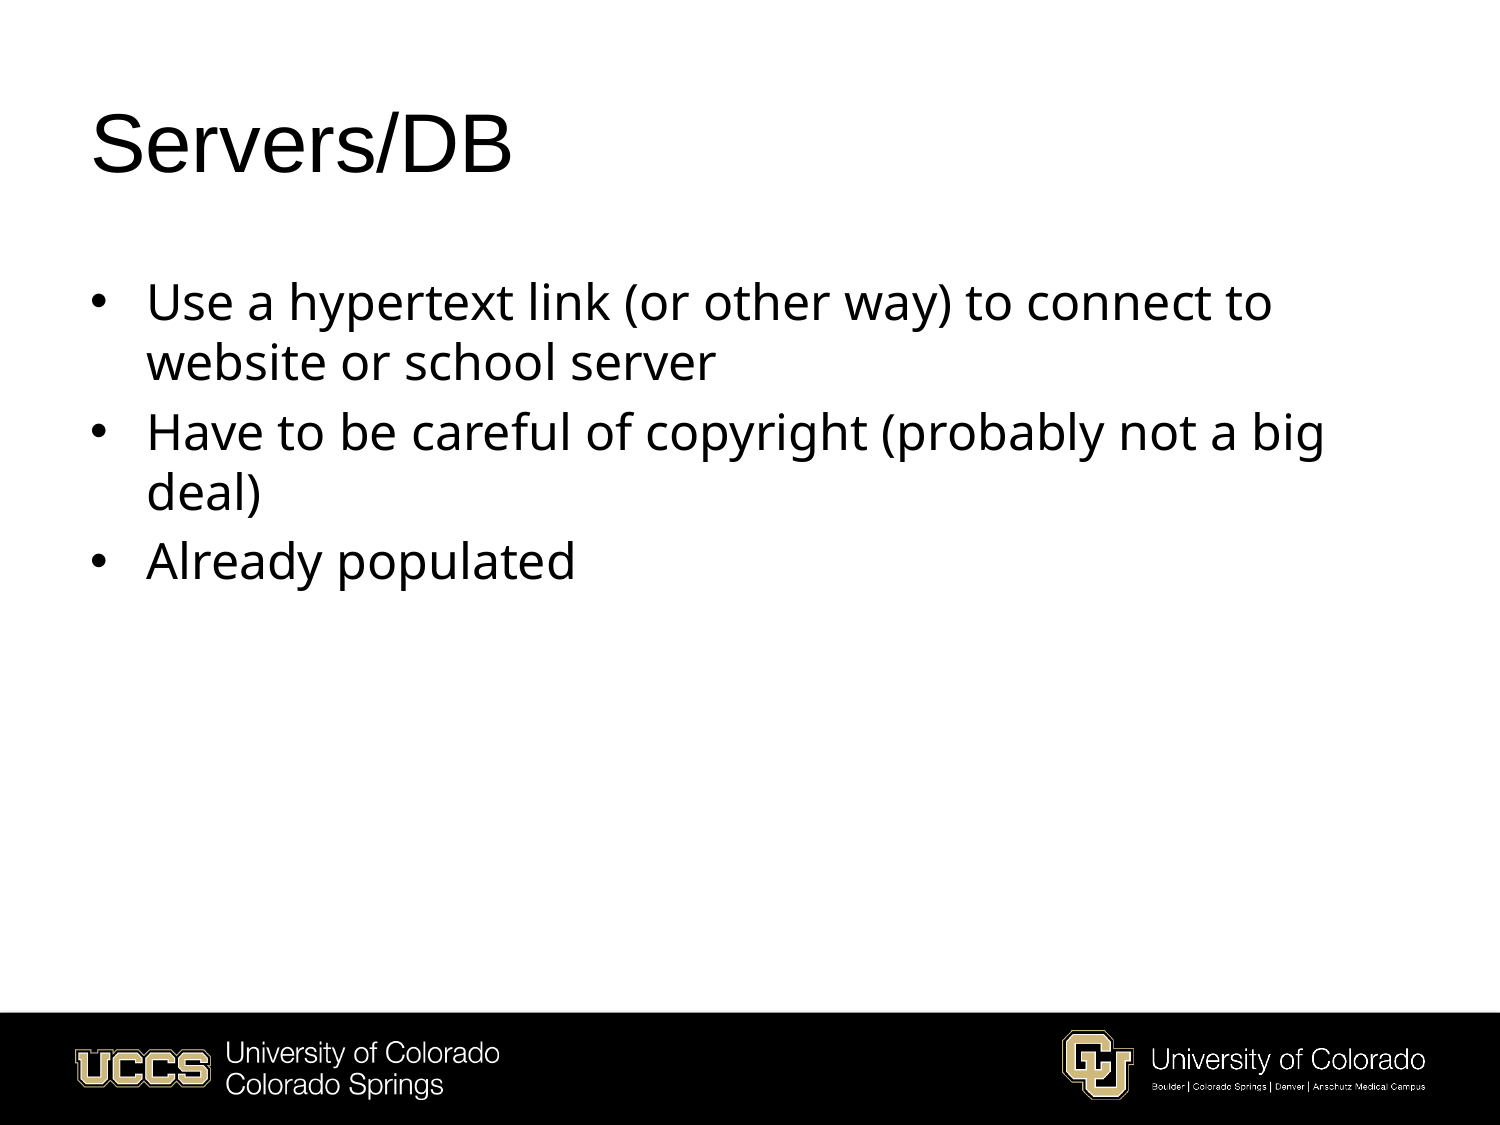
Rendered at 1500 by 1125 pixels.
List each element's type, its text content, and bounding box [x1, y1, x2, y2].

list Use a hypertext link (or other way) to connect to website or school server Have to be careful of copyright (probably not a big deal) Already populated [75, 262, 1425, 988]
title Servers/DB [75, 45, 1425, 233]
picture [1062, 1030, 1425, 1100]
picture [75, 1041, 499, 1100]
